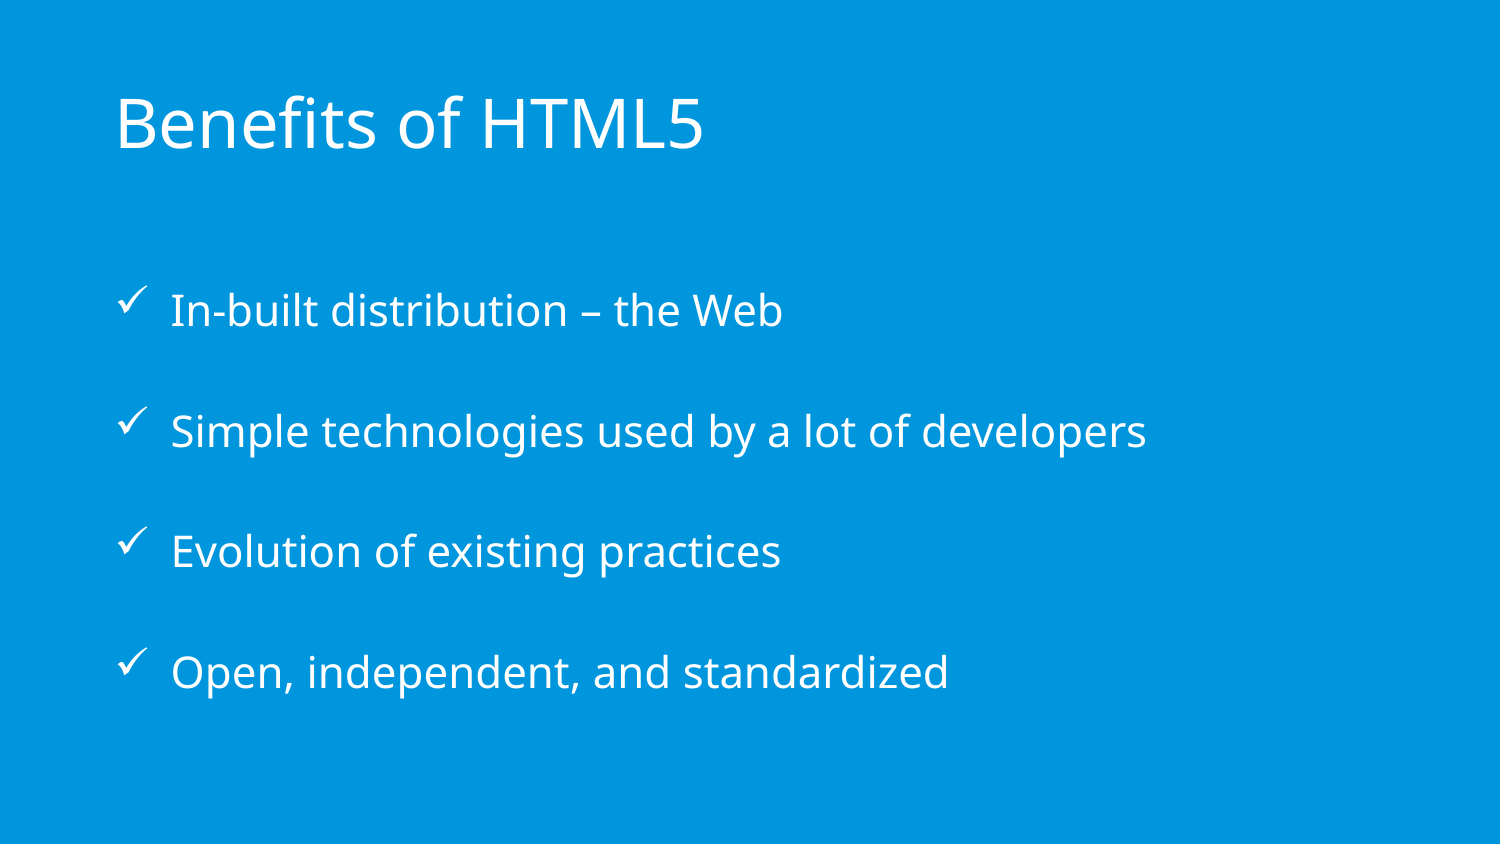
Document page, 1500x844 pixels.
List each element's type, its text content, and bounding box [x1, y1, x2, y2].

title Benefits of HTML5 [103, 44, 1397, 208]
list In-built distribution – the Web Simple technologies used by a lot of developers Evolution of existing practices Open, independent, and standardized [103, 224, 1397, 760]
